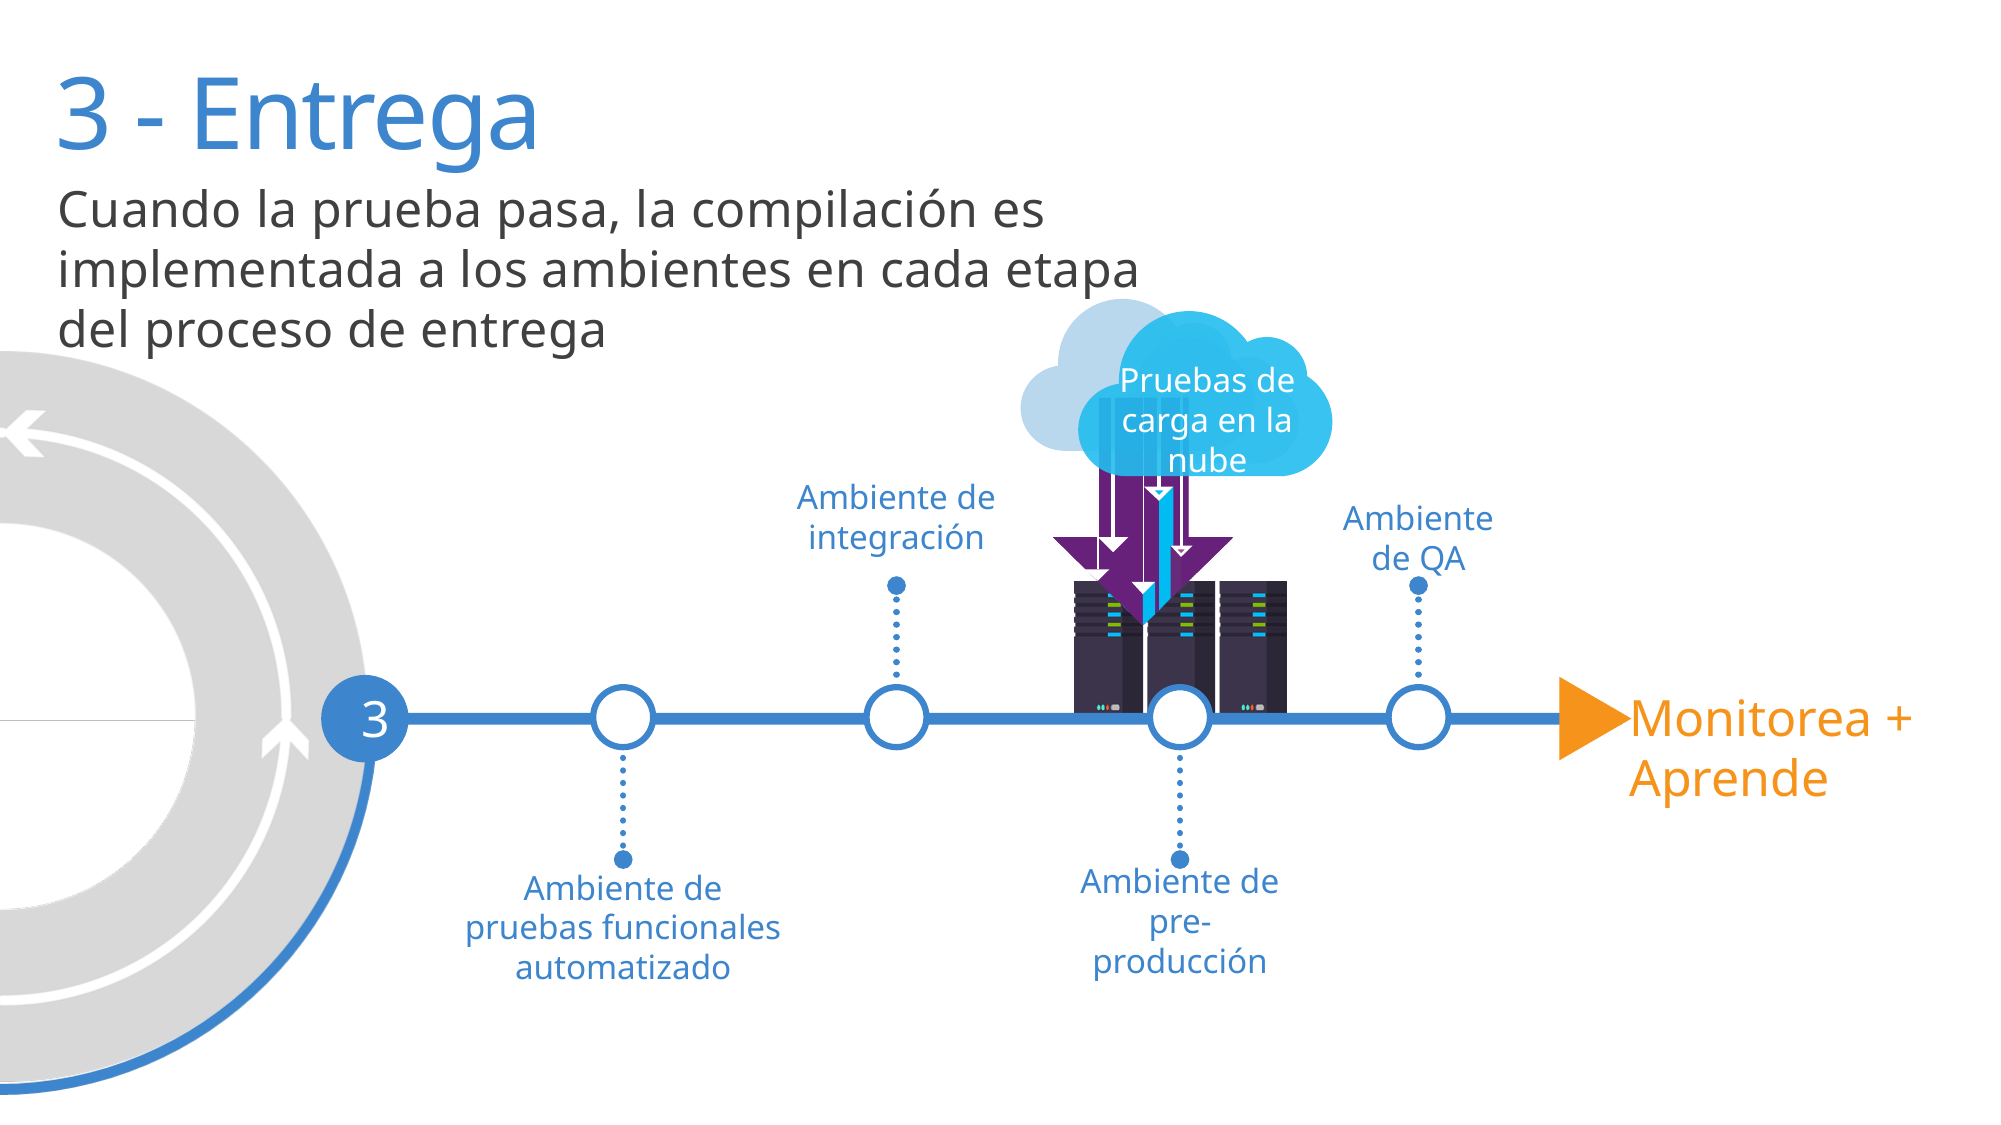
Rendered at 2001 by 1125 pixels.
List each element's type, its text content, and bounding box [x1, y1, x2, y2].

text_box [1559, 676, 1632, 761]
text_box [743, 467, 1051, 748]
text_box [1309, 488, 1528, 748]
text_box [1528, 712, 1559, 725]
text_box Cuando la prueba pasa, la compilación es implementada a los ambientes en cada etapa del proceso de entrega [43, 199, 1230, 366]
text_box 3 - Entrega [31, 48, 1840, 199]
text_box Monitorea + Aprende [1614, 679, 1943, 815]
picture [0, 346, 411, 1102]
text_box [411, 712, 442, 725]
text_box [1020, 298, 1333, 686]
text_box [1047, 686, 1313, 969]
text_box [442, 686, 805, 995]
